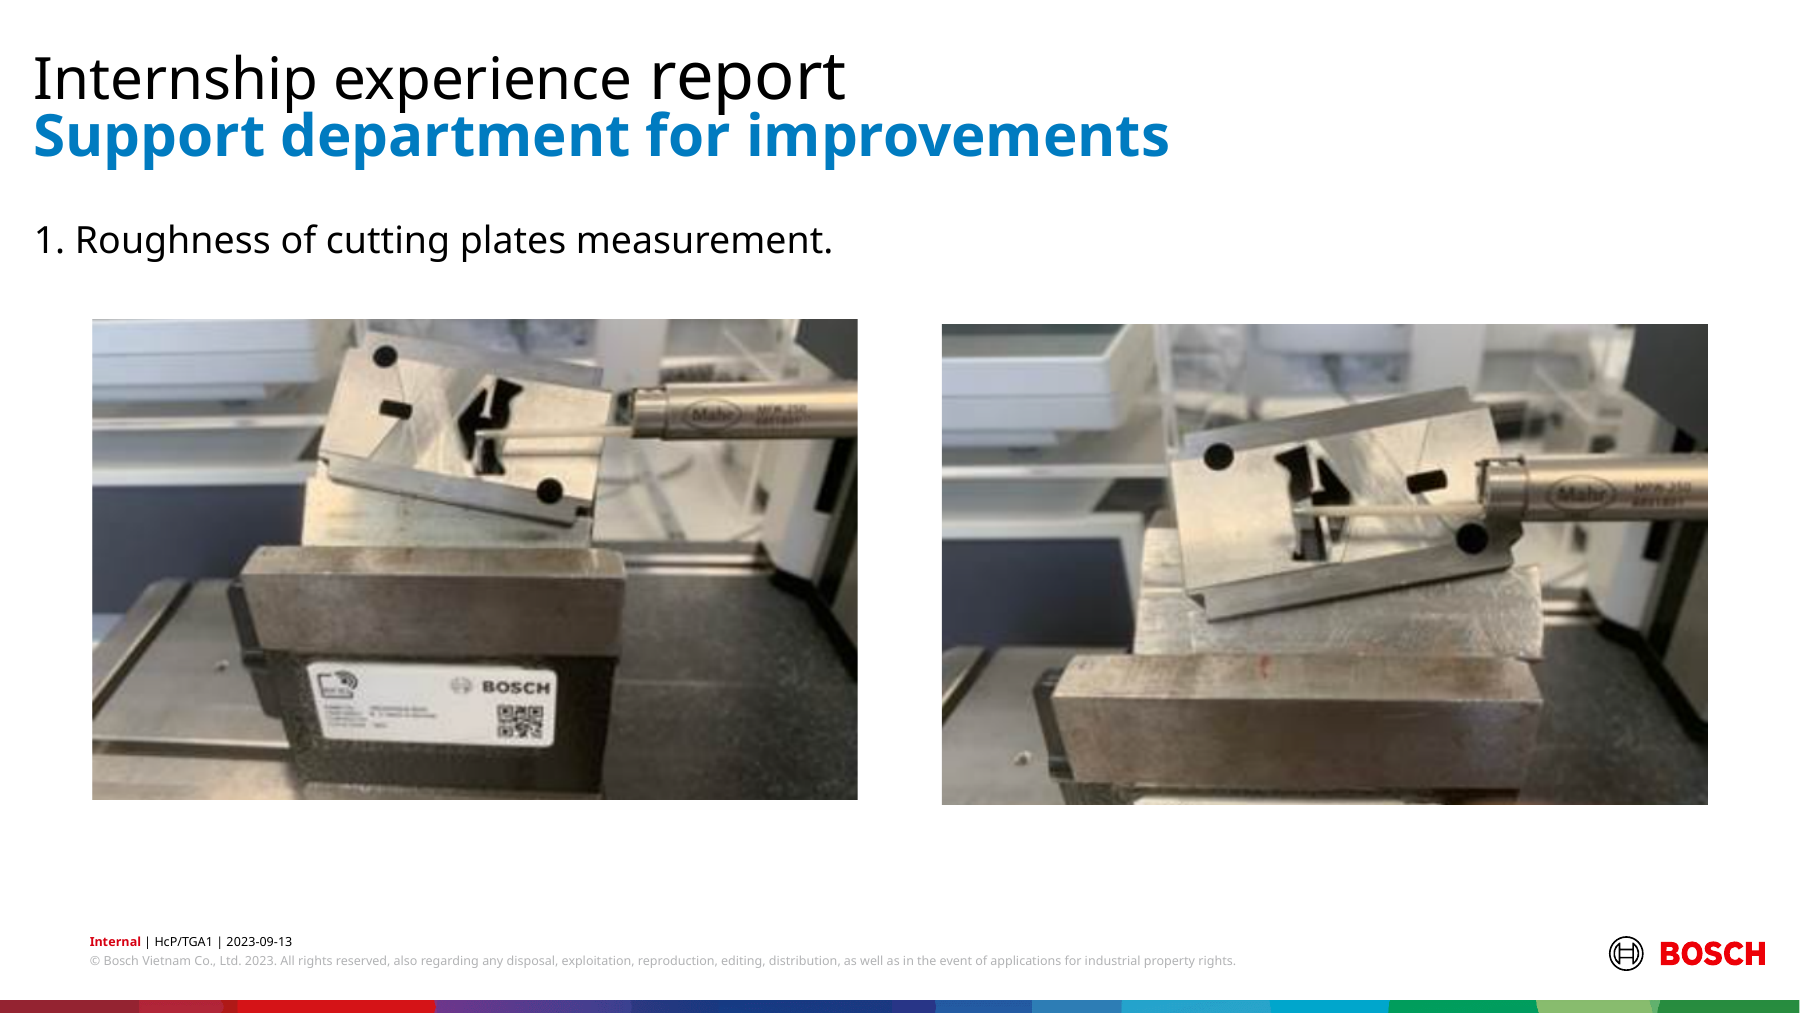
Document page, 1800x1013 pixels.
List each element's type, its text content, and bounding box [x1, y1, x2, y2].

picture [0, 1000, 1270, 1013]
picture [941, 324, 1708, 805]
list 1. Roughness of cutting plates measurement. [33, 212, 1766, 909]
picture [1388, 1000, 1800, 1013]
picture [91, 319, 858, 800]
title Support department for improvements [33, 107, 1766, 171]
list Internship experience report [33, 42, 1766, 107]
